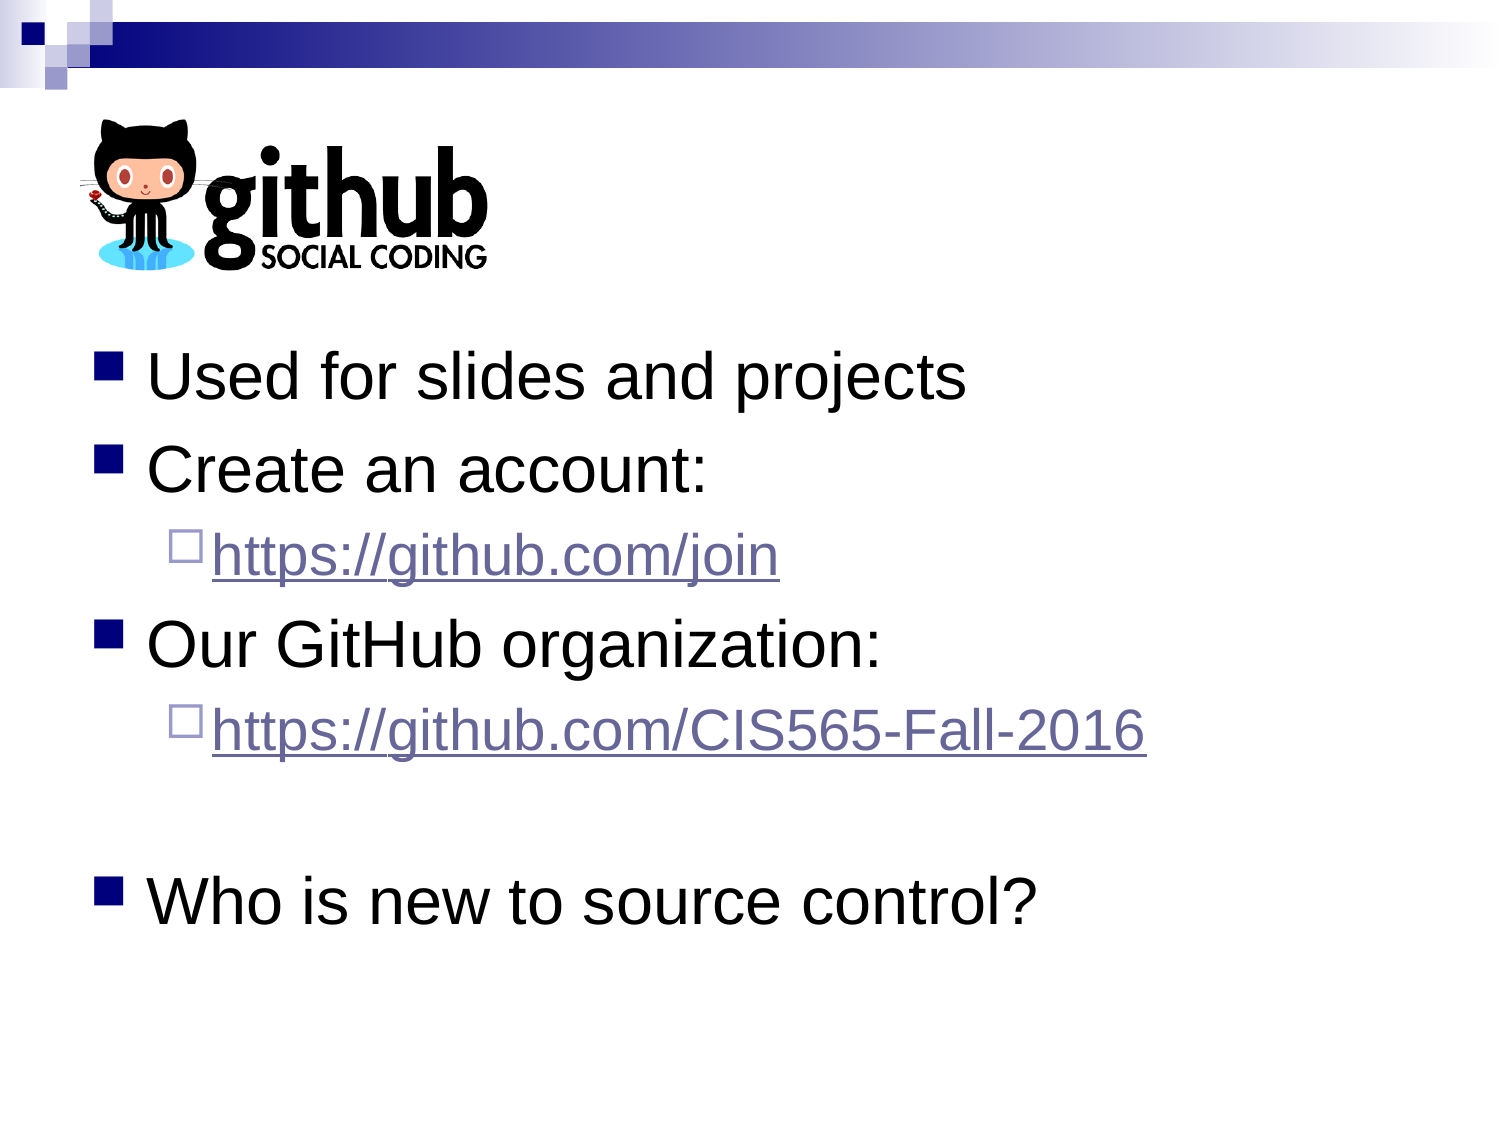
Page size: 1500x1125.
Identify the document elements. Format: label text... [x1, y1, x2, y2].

picture [80, 112, 491, 276]
list Used for slides and projects Create an account: https://github.com/join Our GitHub organization: https://github.com/CIS565-Fall-2016 Who is new to source control? [75, 324, 1238, 963]
